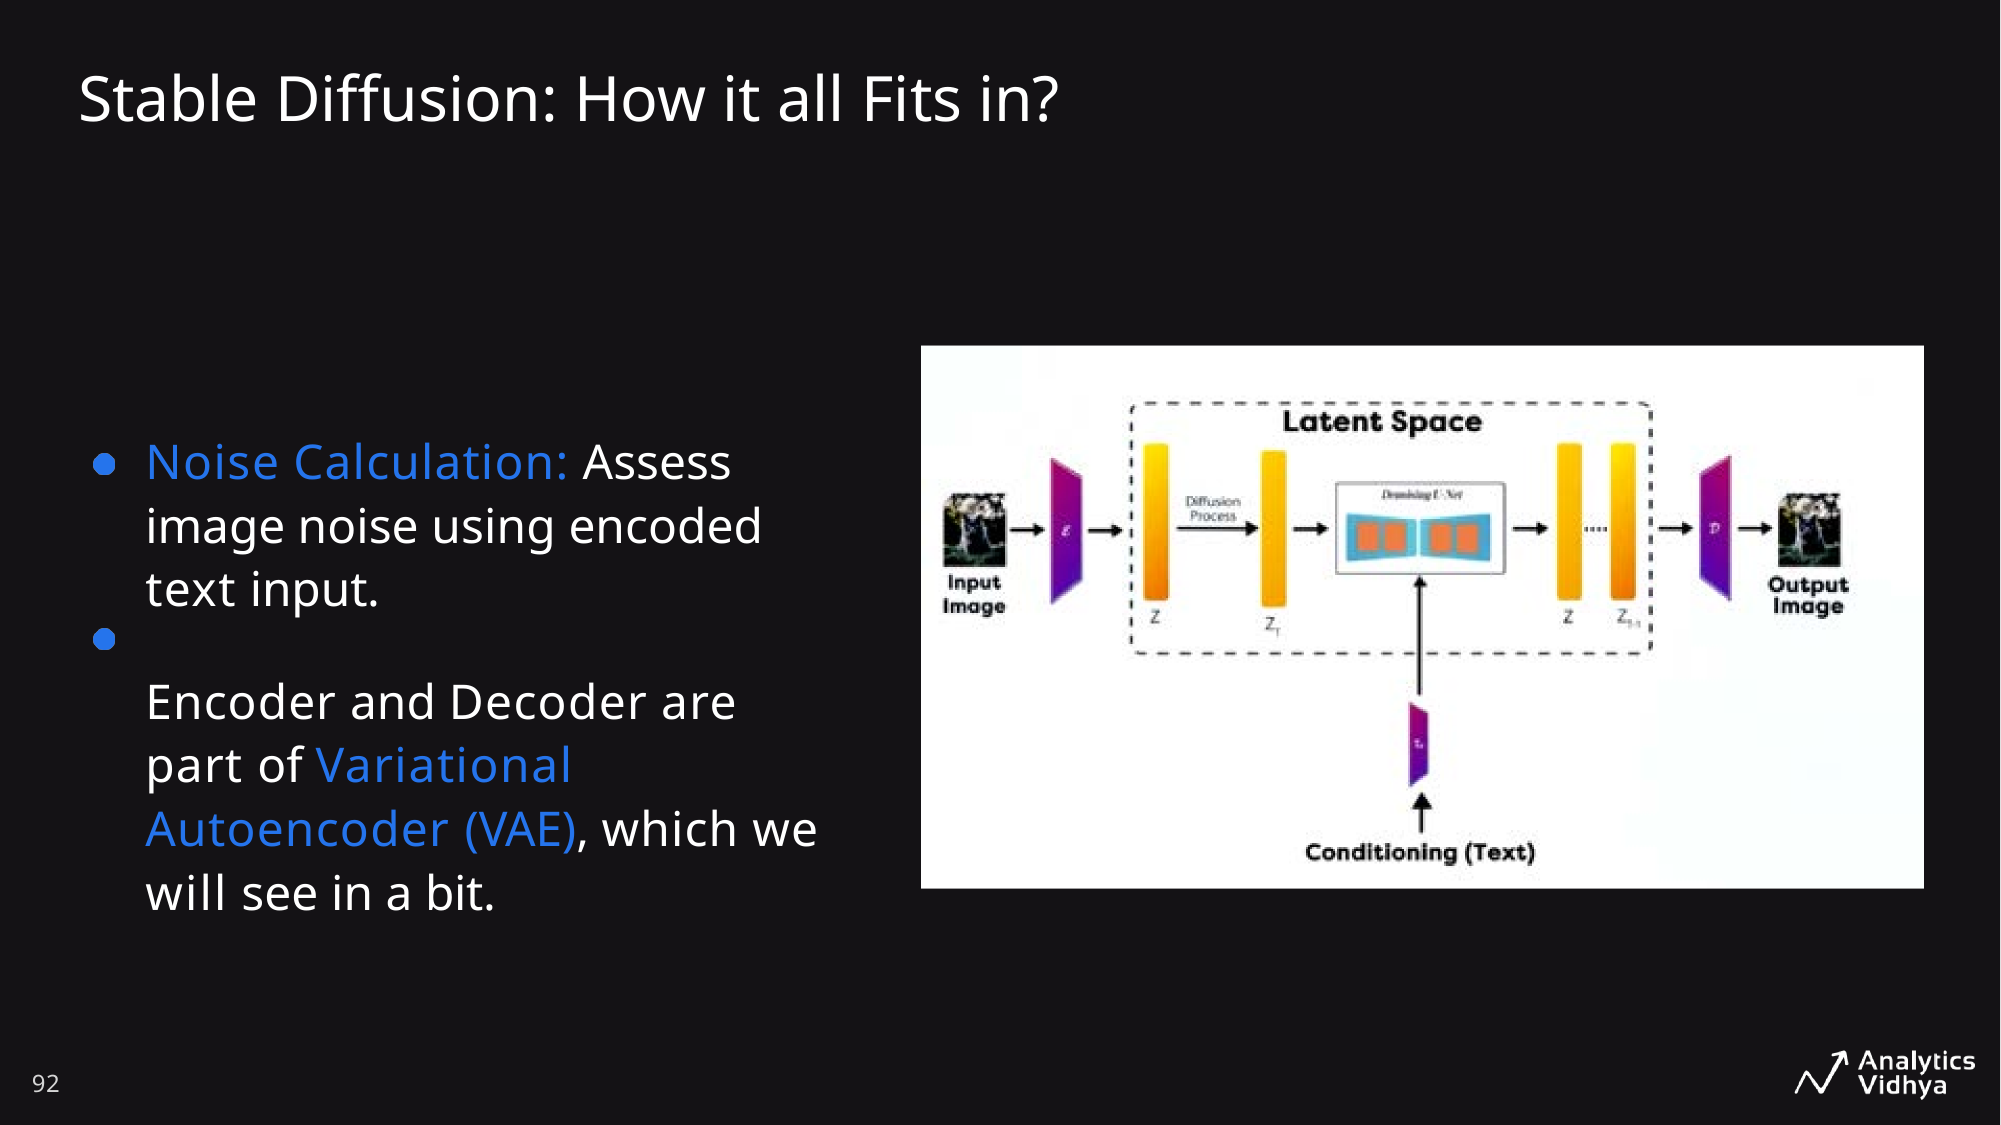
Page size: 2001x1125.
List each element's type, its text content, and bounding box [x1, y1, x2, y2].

picture [93, 628, 115, 650]
picture [1791, 1048, 1977, 1102]
picture [921, 345, 1924, 890]
title Stable Diffusion: How it all Fits in? [76, 57, 1489, 248]
slide_number 92 [26, 1066, 86, 1125]
text_box Noise Calculation: Assess image noise using encoded text input. Encoder and Decoder are part of Variational Autoencoder (VAE), which we will see in a bit. [143, 423, 844, 921]
picture [93, 453, 115, 475]
